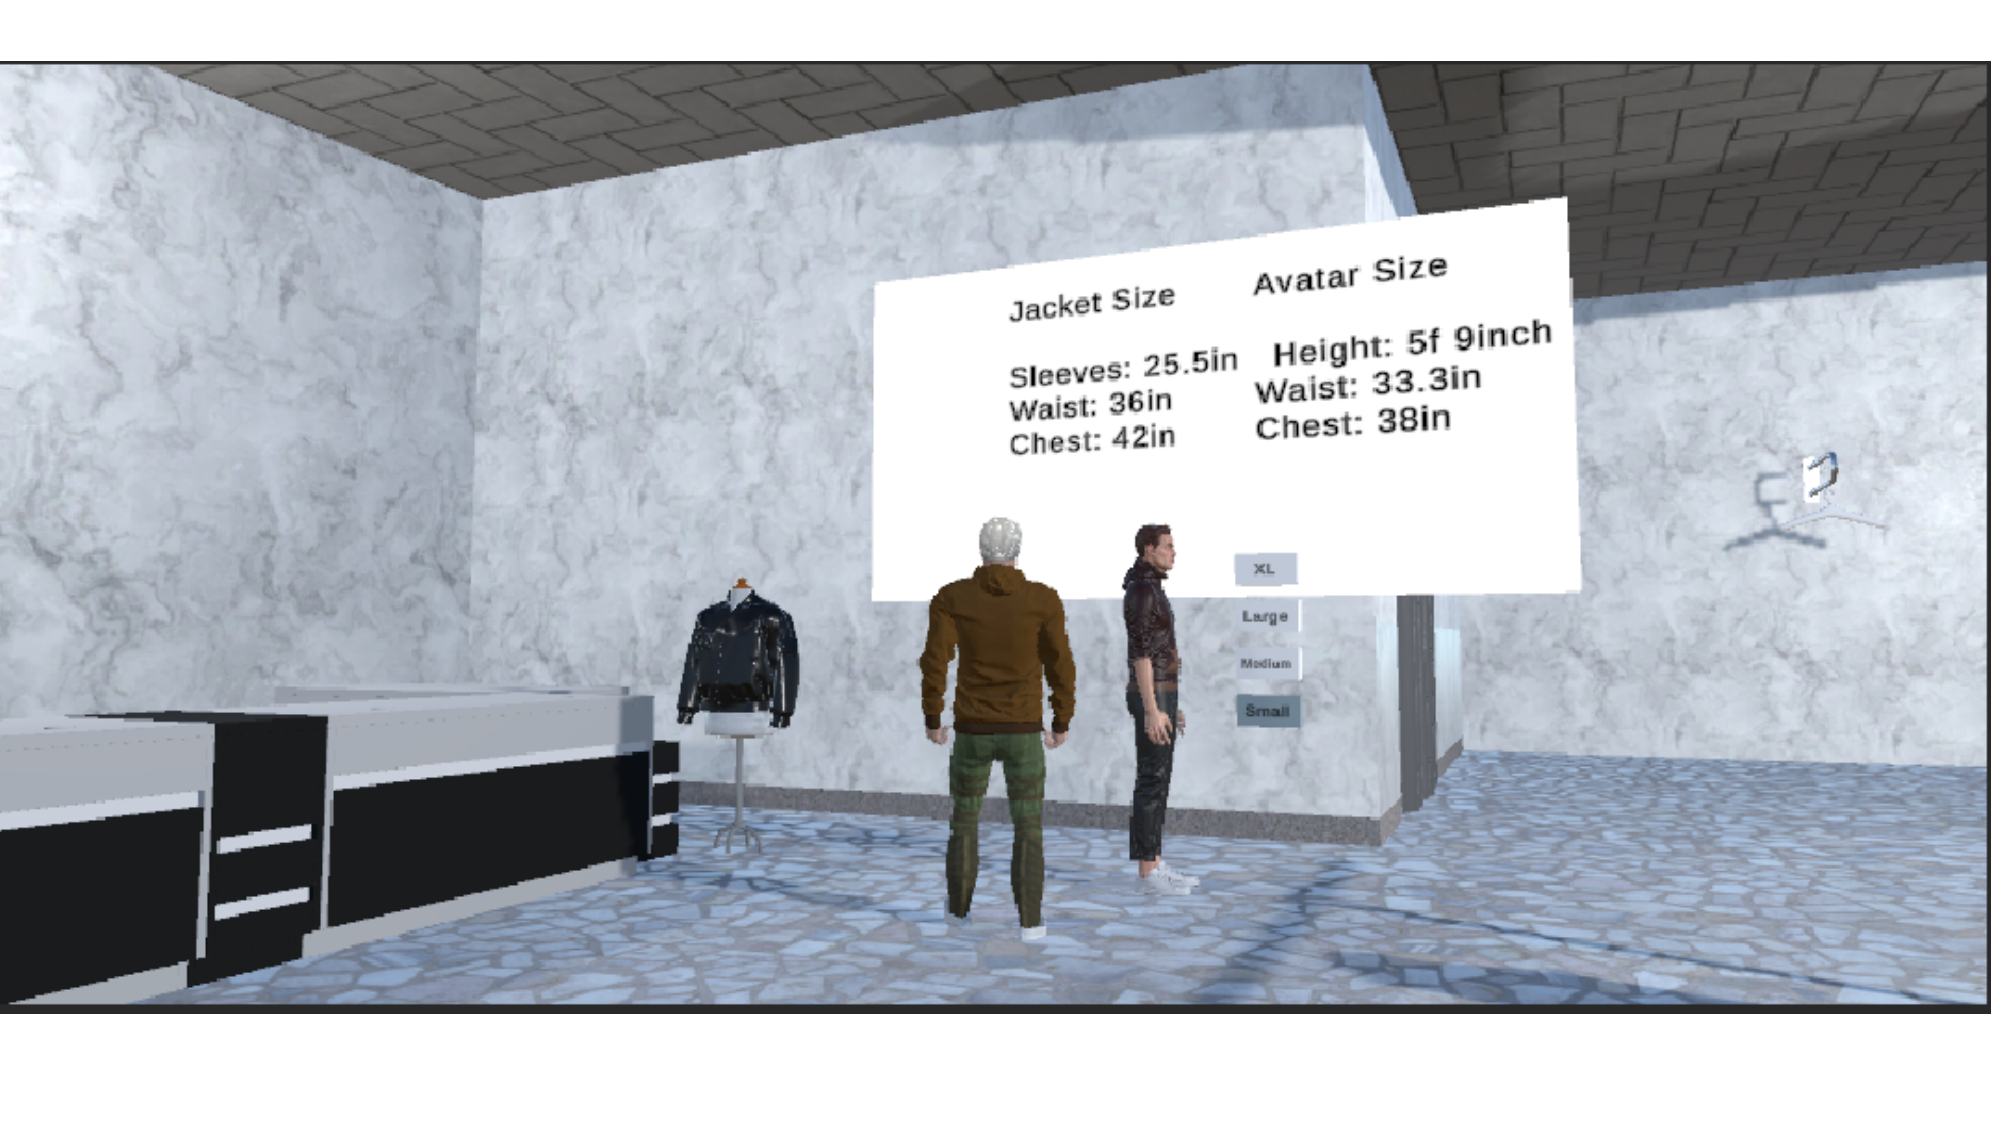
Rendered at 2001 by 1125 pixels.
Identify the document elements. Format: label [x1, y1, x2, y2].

picture [0, 61, 1991, 1014]
